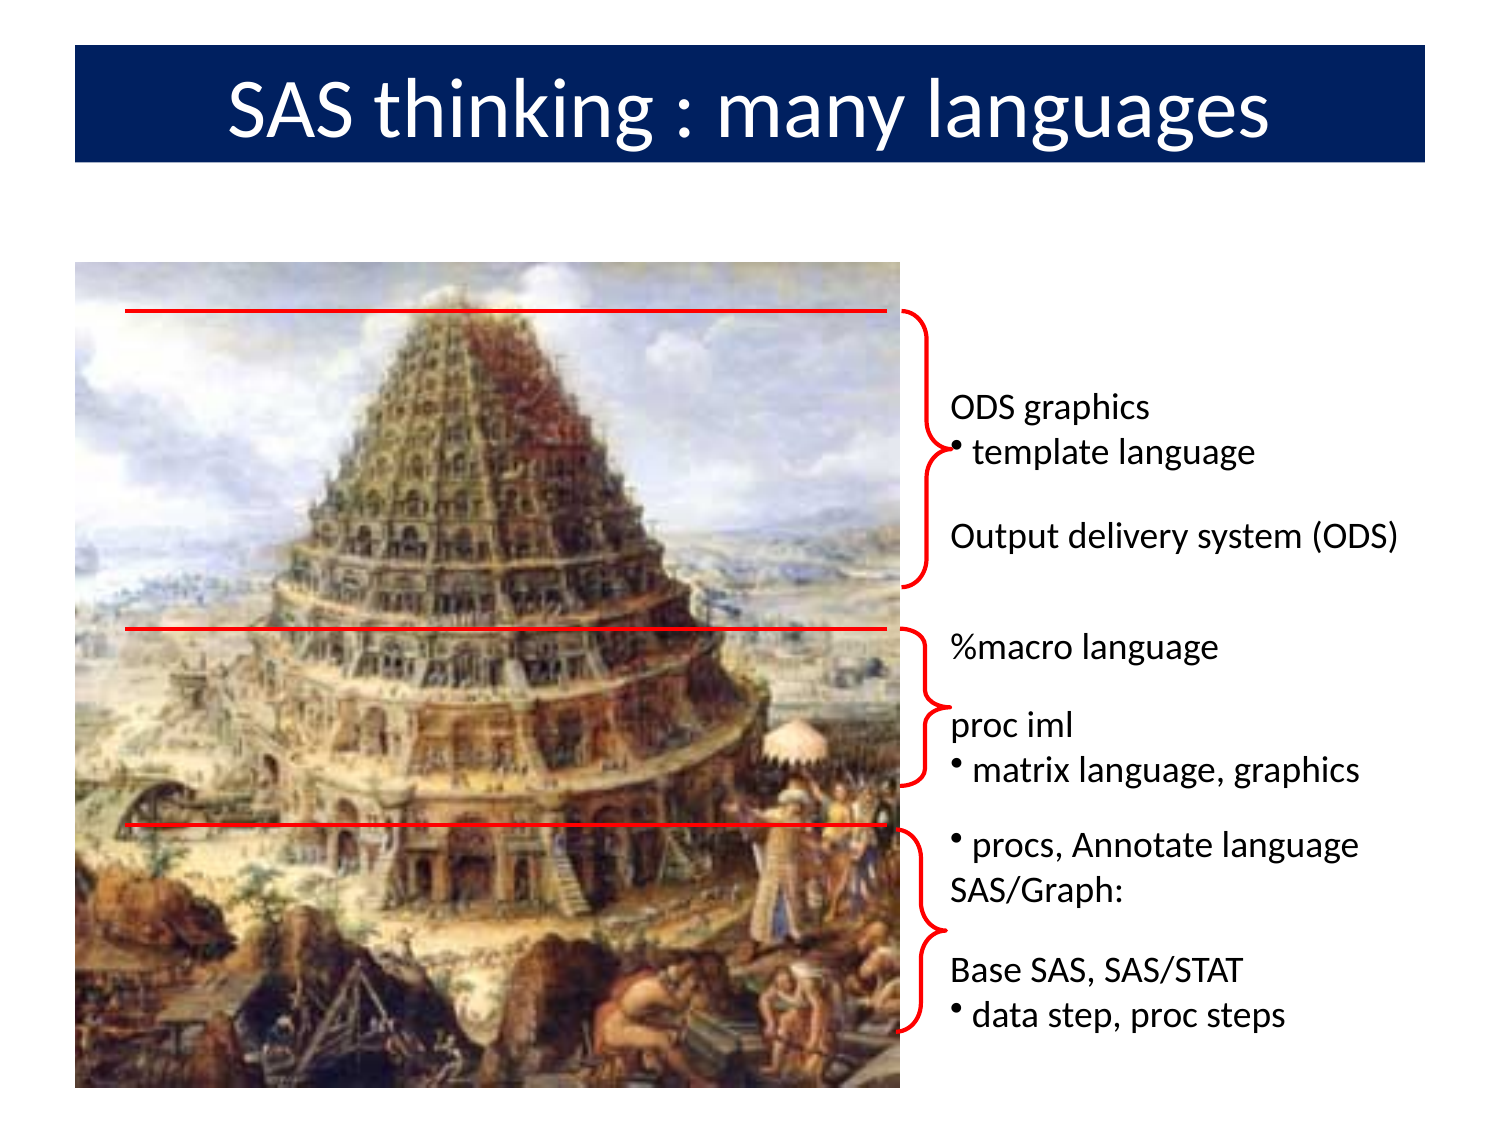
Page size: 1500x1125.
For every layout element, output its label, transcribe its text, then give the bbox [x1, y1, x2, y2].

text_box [124, 824, 947, 1033]
text_box Output delivery system (ODS) [955, 504, 1486, 564]
text_box %macro language [935, 614, 1374, 675]
text_box procs, Annotate language SAS/Graph: [935, 812, 1448, 918]
title SAS thinking : many languages [75, 45, 1425, 163]
text_box Base SAS, SAS/STAT data step, proc steps [935, 937, 1373, 1043]
picture [74, 262, 901, 1088]
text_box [124, 310, 952, 588]
text_box proc iml matrix language, graphics [935, 692, 1436, 798]
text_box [124, 628, 951, 787]
text_box ODS graphics template language [955, 374, 1386, 480]
